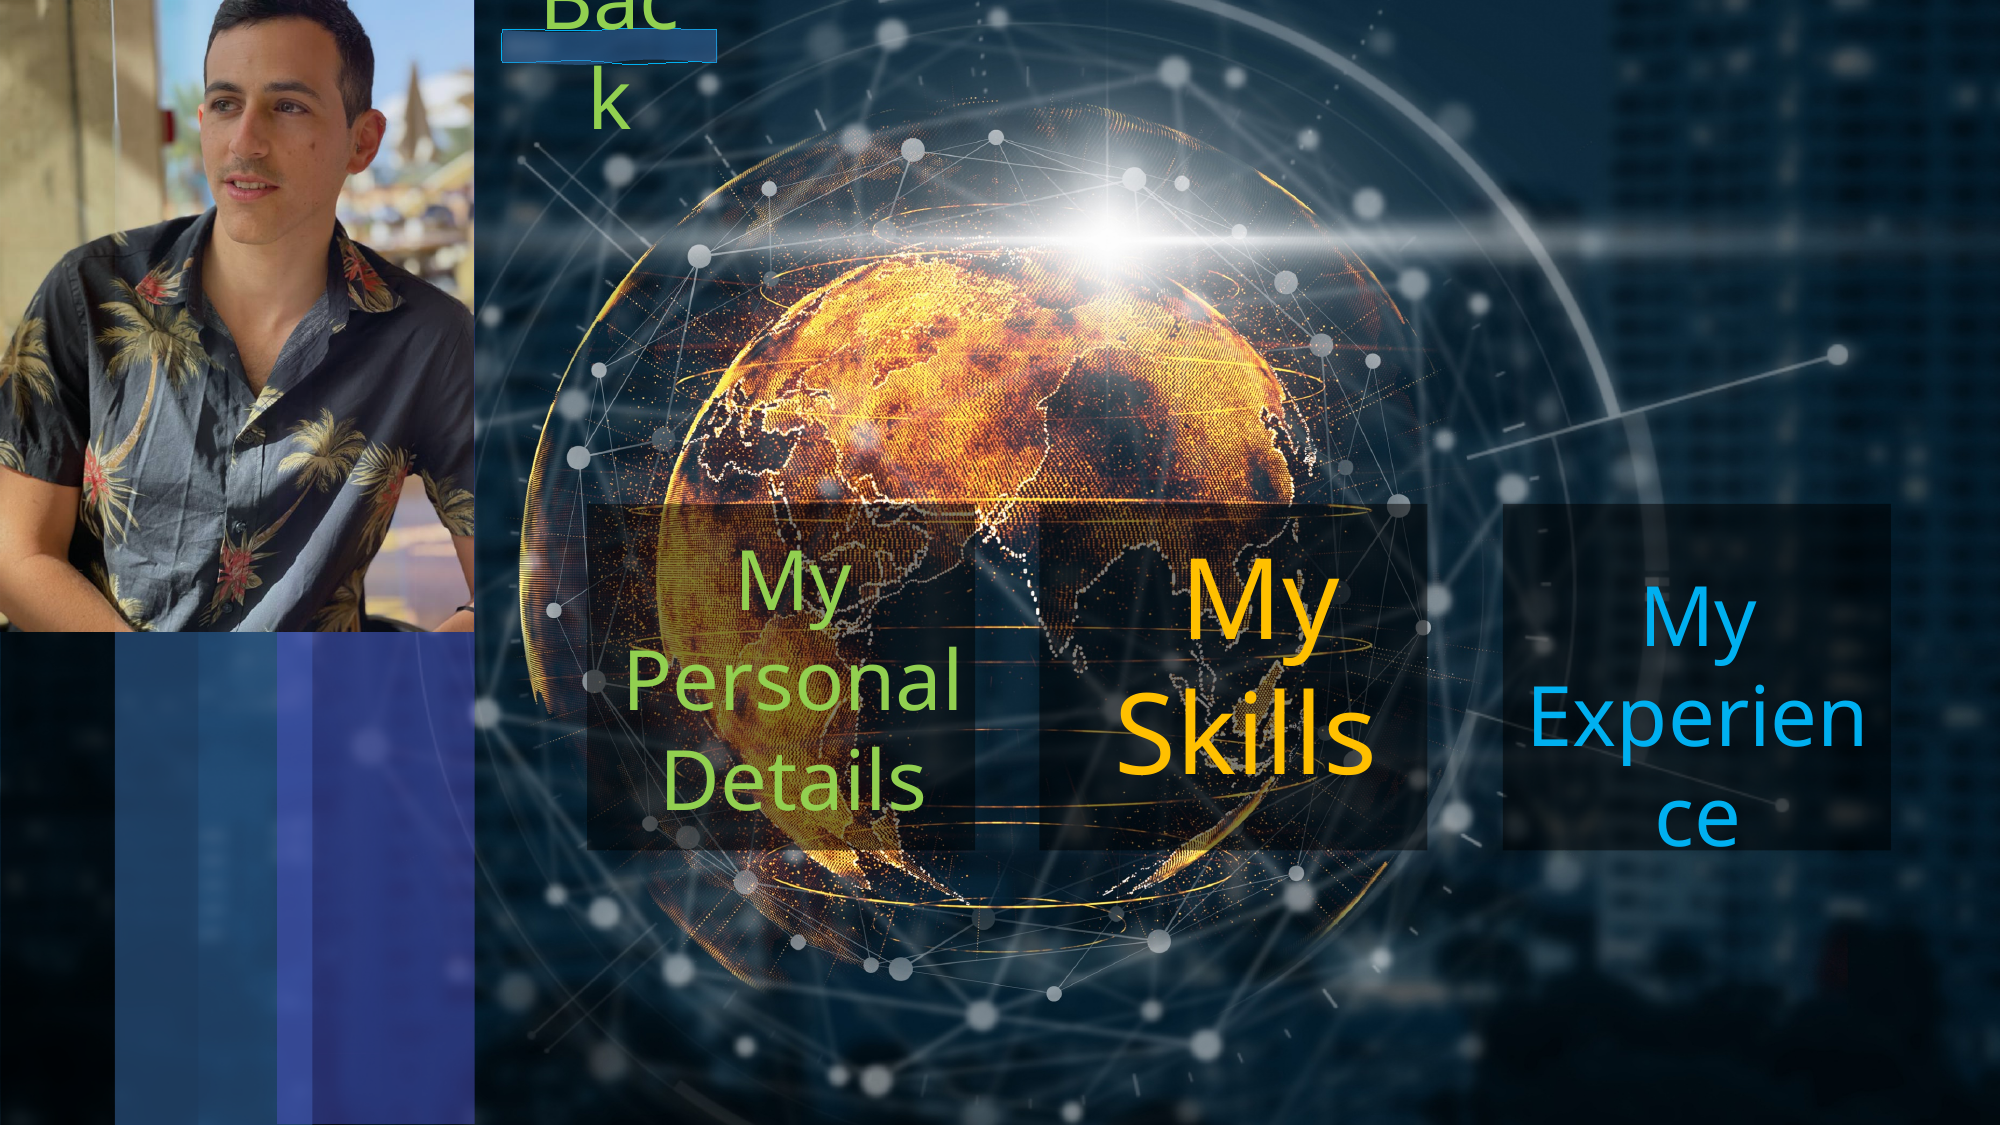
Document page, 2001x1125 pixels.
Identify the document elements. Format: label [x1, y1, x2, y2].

picture [0, 0, 2000, 1125]
text_box [587, 503, 1000, 851]
text_box [1491, 503, 1905, 851]
text_box [1039, 503, 1453, 851]
